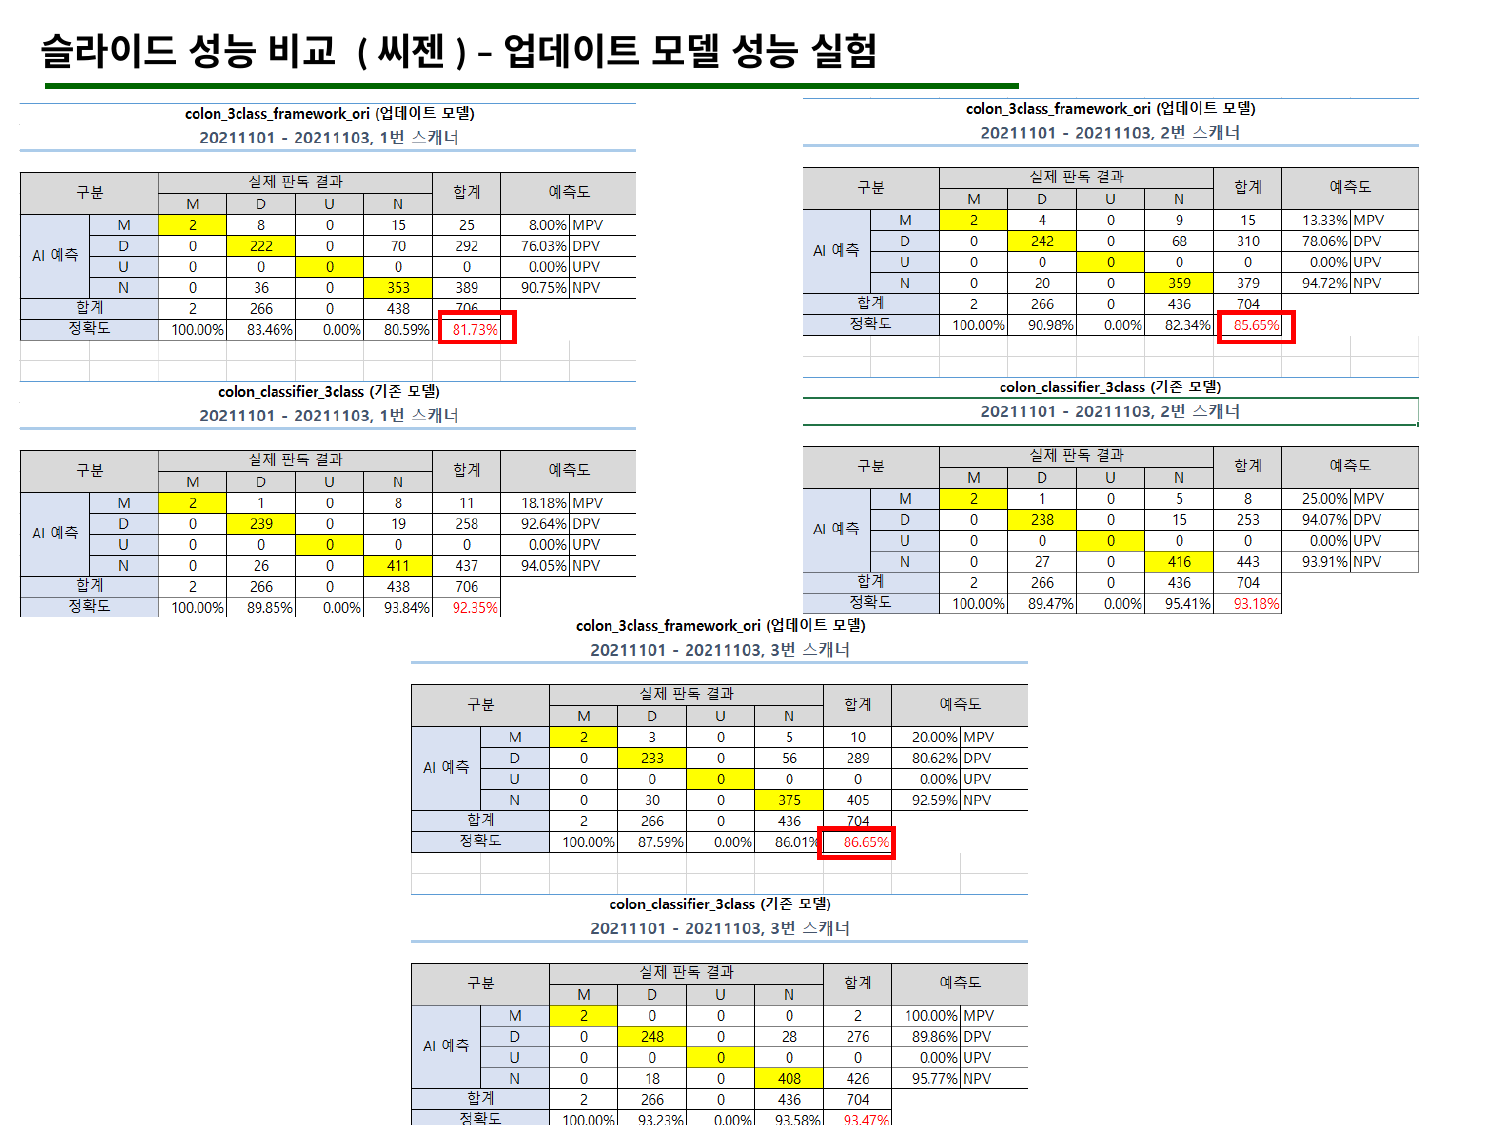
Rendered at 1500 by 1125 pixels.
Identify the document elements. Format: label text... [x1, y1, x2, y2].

picture [803, 97, 1419, 614]
picture [19, 103, 1028, 1125]
text_box 슬라이드 성능 비교 (씨젠) –업데이트 모델 성능 실험 [25, 20, 910, 81]
